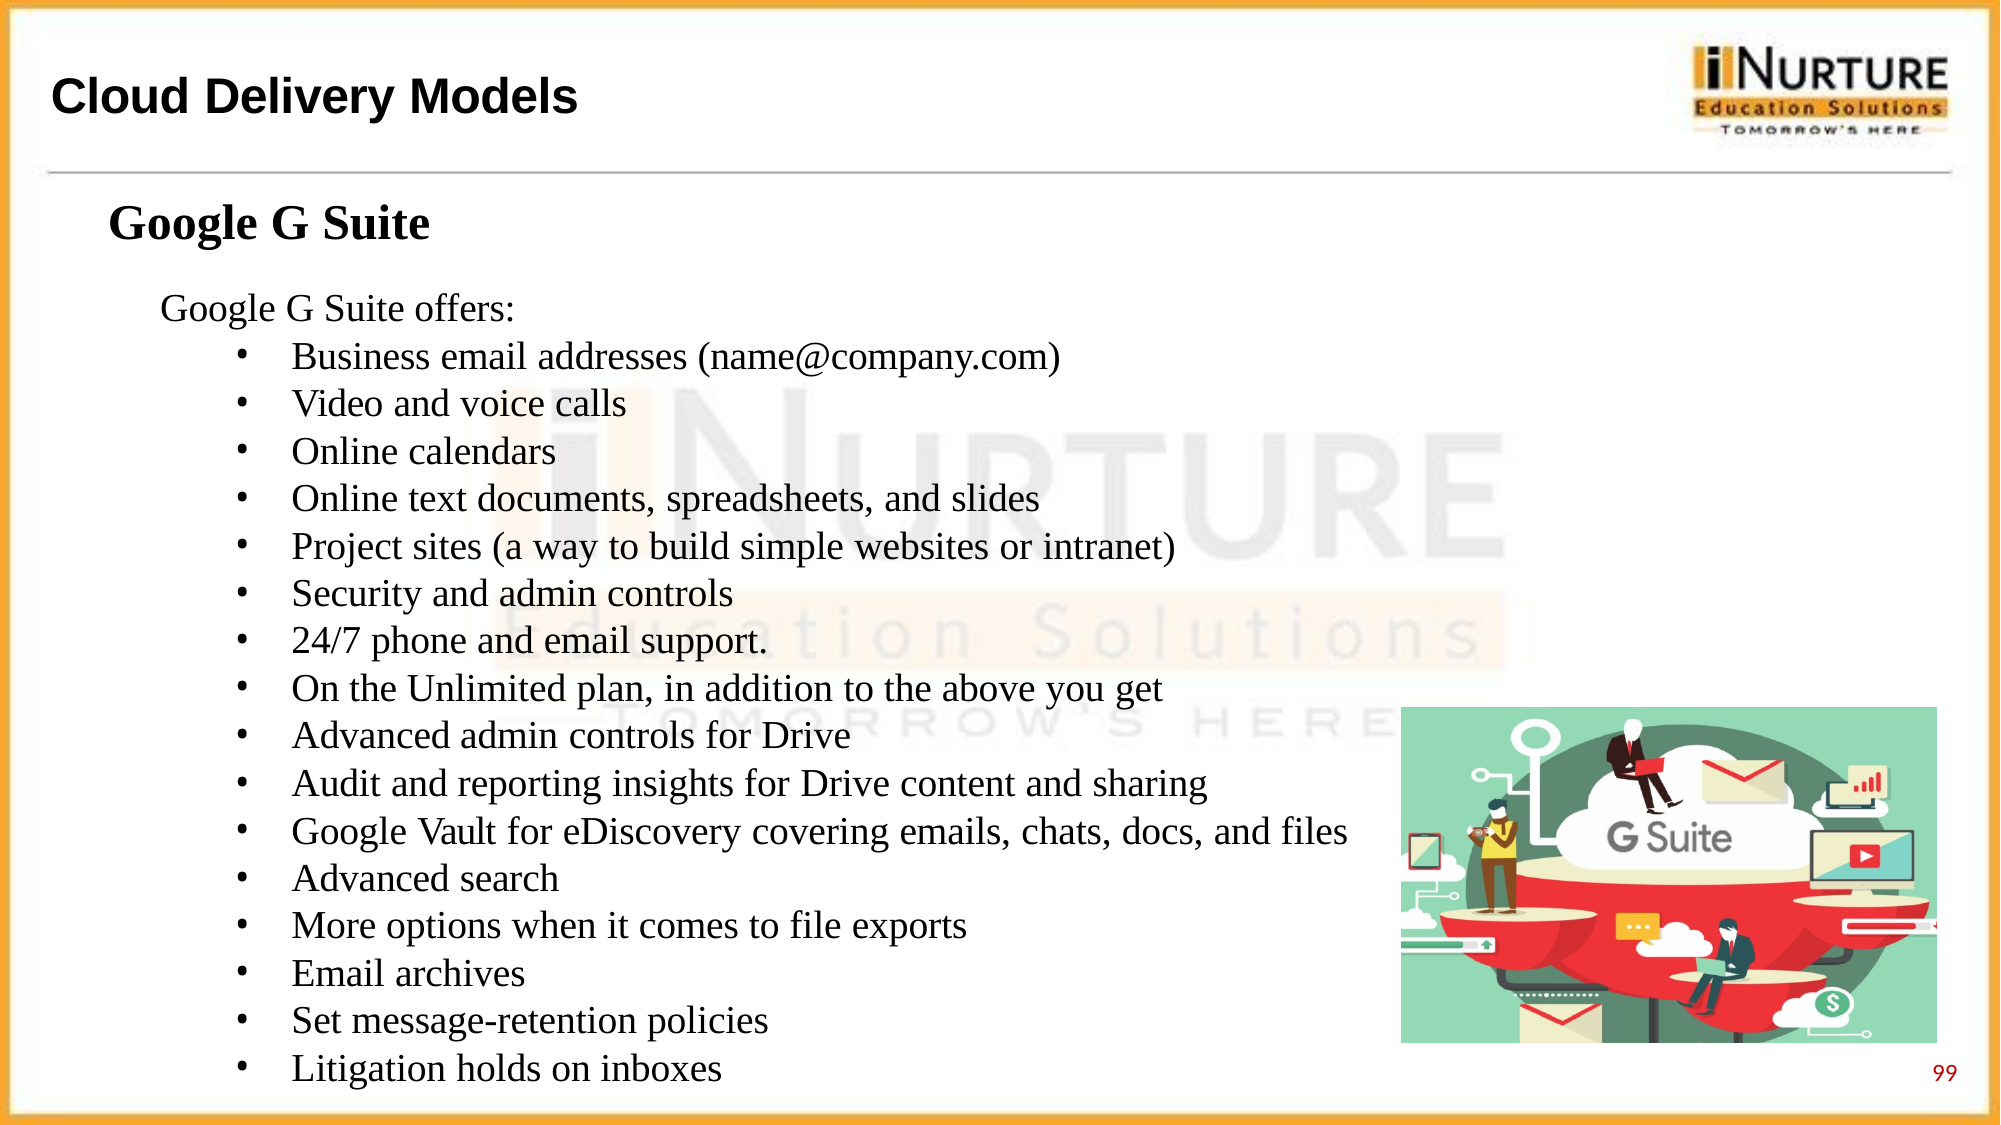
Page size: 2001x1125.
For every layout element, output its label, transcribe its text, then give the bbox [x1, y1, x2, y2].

text_box 99 [1930, 1054, 1960, 1087]
picture [0, 0, 2000, 1125]
text_box Business email addresses (name@company.com) Video and voice calls Online calendars Online text documents, spreadsheets, and slides Project sites (a way to build simple websites or intranet) Security and admin controls 24/7 phone and email support. On the Unlimited plan, in addition to the above you get Advanced admin controls for Drive Audit and reporting insights for Drive content and sharing Google Vault for eDiscovery covering emails, chats, docs, and files Advanced search More options when it comes to file exports Email archives Set message-retention policies Litigation holds on inboxes [233, 327, 1357, 1090]
title Cloud Delivery Models [48, 61, 581, 251]
text_box Google G Suite Google G Suite offers: [105, 187, 521, 330]
